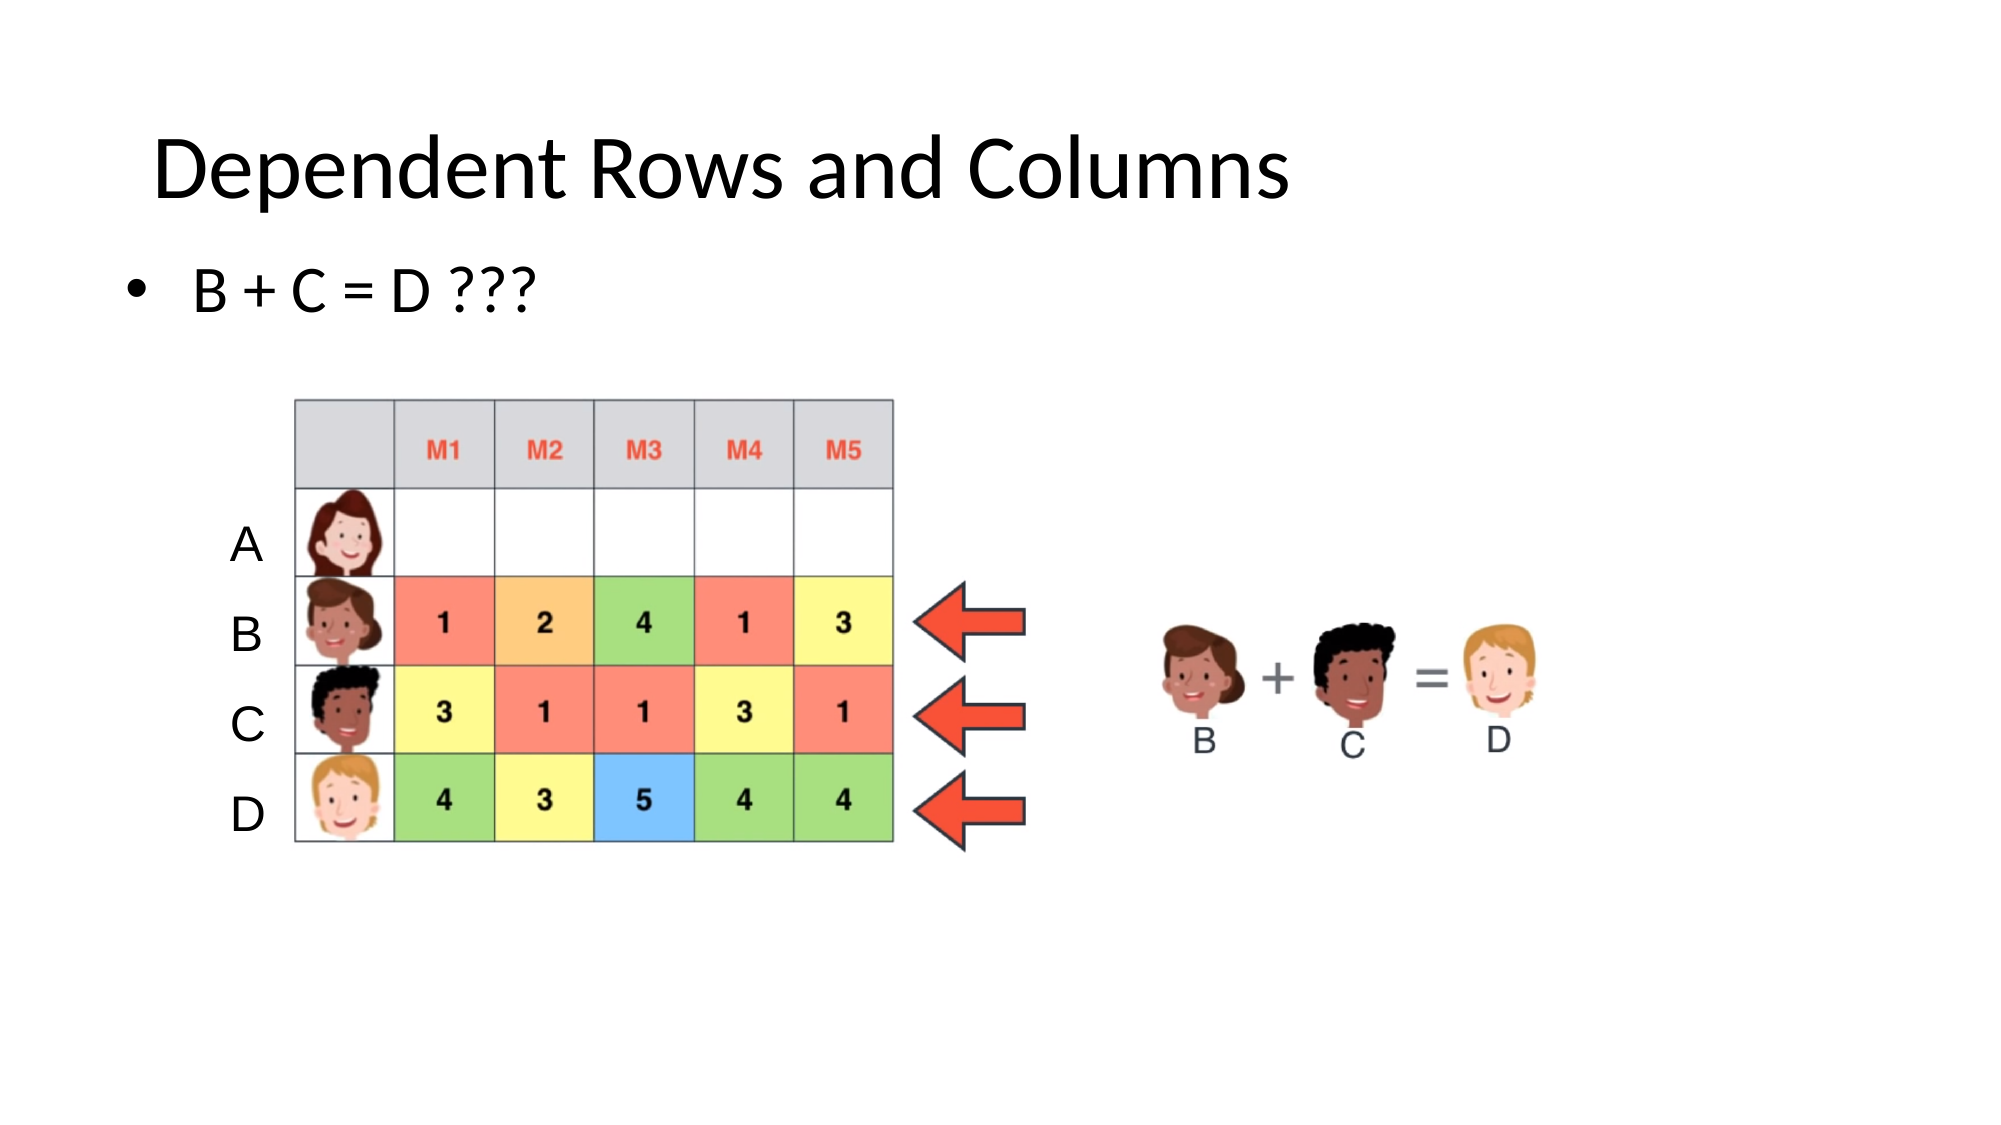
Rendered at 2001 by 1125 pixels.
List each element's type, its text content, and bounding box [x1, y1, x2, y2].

text_box A B C D [215, 473, 266, 849]
list B + C = D ??? [102, 247, 1898, 925]
title Dependent Rows and Columns [137, 59, 1863, 247]
picture [272, 380, 1568, 878]
